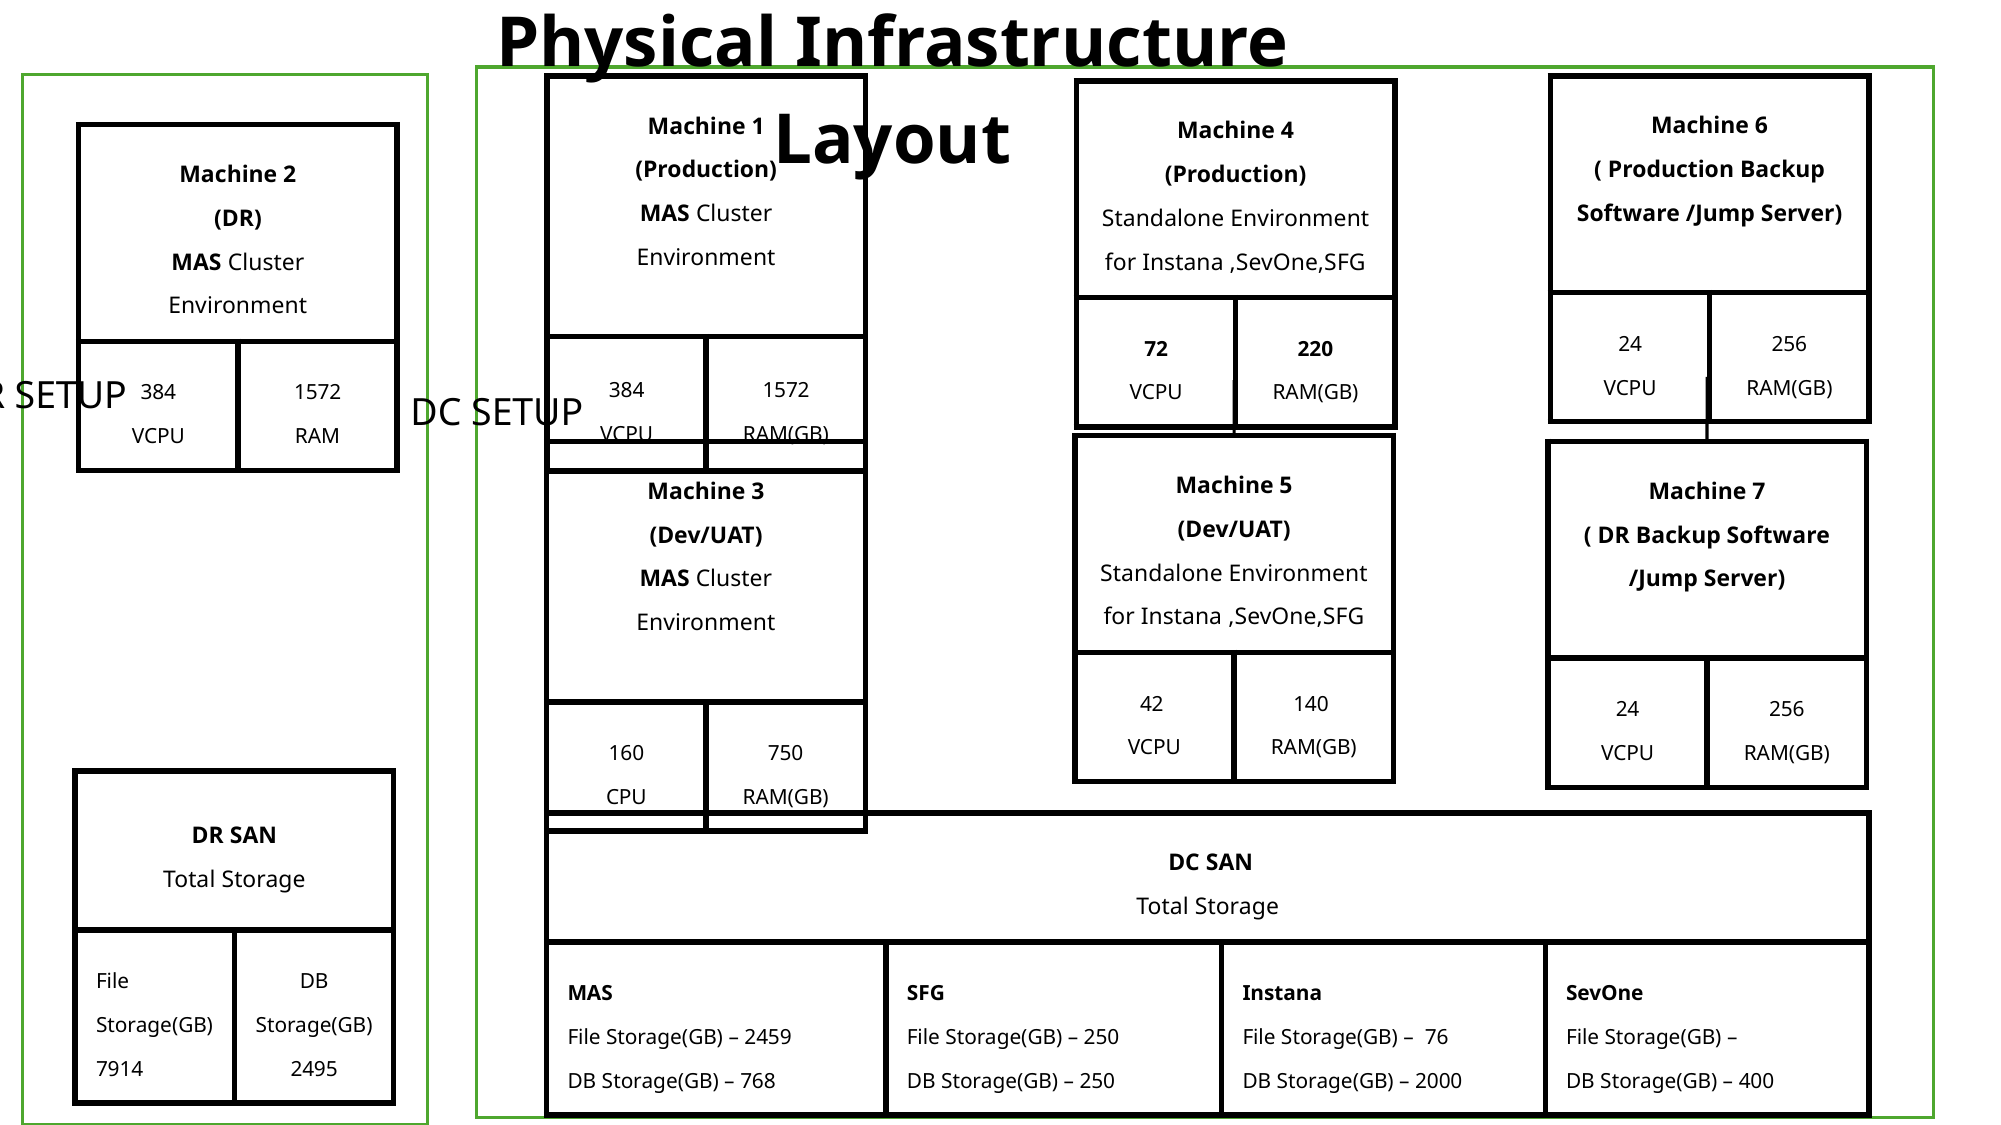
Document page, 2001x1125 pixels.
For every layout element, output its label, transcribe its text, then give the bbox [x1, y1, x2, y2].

table_header Machine 7 ( DR Backup Software /Jump Server) [1551, 444, 1864, 655]
text_box [400, 177, 429, 380]
table_cell SFG File Storage(GB) – 250 DB Storage(GB) – 250 [889, 945, 1219, 1112]
table_cell 220 RAM(GB) [1238, 300, 1392, 424]
table_header Machine 2 (DR) MAS Cluster Environment [81, 127, 394, 339]
table_cell 42 VCPU [1078, 655, 1231, 779]
table_header Machine 4 (Production) Standalone Environment for Instana ,SevOne,SFG [1079, 177, 1392, 295]
table_header Machine 6 ( Production Backup Software /Jump Server) [1553, 79, 1866, 290]
table_cell 1572 RAM [241, 344, 394, 468]
table_header Machine 5 (Dev/UAT) Standalone Environment for Instana ,SevOne,SFG [1078, 438, 1391, 650]
table_cell 384 VCPU [550, 339, 703, 439]
table_cell File Storage(GB) 7914 [78, 933, 232, 1100]
table_cell 384 VCPU [81, 344, 235, 468]
text_box DR SETUP [0, 363, 142, 424]
table_cell 24 VCPU [1551, 661, 1704, 785]
text_box [475, 65, 1935, 1119]
table_cell 140 RAM(GB) [1237, 655, 1391, 779]
table_cell 750 RAM(GB) [709, 705, 863, 810]
table_header DR SAN Total Storage [78, 774, 391, 927]
table_cell 256 RAM(GB) [1712, 295, 1866, 419]
table_header Machine 3 (Dev/UAT) MAS Cluster Environment [549, 444, 863, 699]
table_cell 72 VCPU [1079, 300, 1233, 424]
text_box Physical Infrastructure Layout [383, 0, 1401, 177]
table_header Machine 1 (Production) MAS Cluster Environment [550, 177, 863, 334]
table_cell 24 VCPU [1553, 295, 1707, 419]
table_cell 256 RAM(GB) [1710, 661, 1864, 785]
table_cell SevOne File Storage(GB) – DB Storage(GB) – 400 [1548, 945, 1866, 1112]
table_cell 1572 RAM(GB) [709, 339, 863, 439]
text_box [21, 73, 383, 363]
table_cell 160 CPU [549, 705, 703, 810]
table_cell Instana File Storage(GB) – 76 DB Storage(GB) – 2000 [1224, 945, 1543, 1112]
table_cell DB Storage(GB) 2495 [237, 933, 391, 1100]
table_header DC SAN Total Storage [549, 816, 1866, 939]
table_cell MAS File Storage(GB) – 2459 DB Storage(GB) – 768 [549, 945, 883, 1112]
text_box [21, 424, 429, 1125]
text_box DC SETUP [395, 380, 599, 440]
